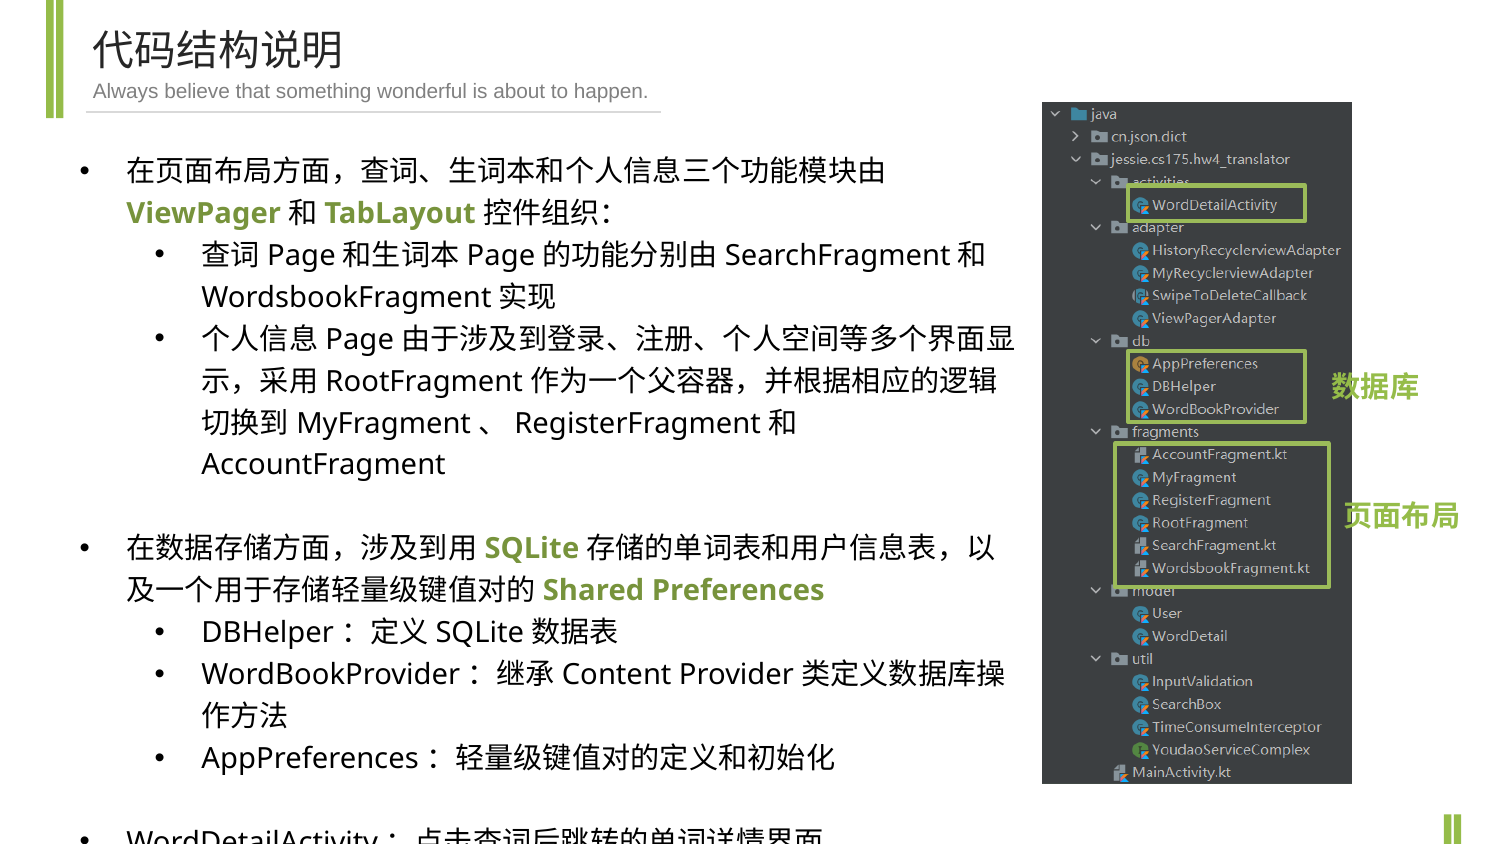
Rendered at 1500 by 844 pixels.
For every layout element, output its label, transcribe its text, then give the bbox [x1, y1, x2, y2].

text_box Always believe that something wonderful is about to happen. [78, 70, 714, 111]
text_box 页面布局 [1357, 490, 1500, 540]
text_box 在页面布局方面，查词、生词本和个人信息三个功能模块由ViewPager和TabLayout控件组织： 查词Page和生词本Page的功能分别由SearchFragment和WordsbookFragment实现 个人信息Page由于涉及到登录、注册、个人空间等多个界面显示，采用RootFragment作为一个父容器，并根据相应的逻辑切换到MyFragment、RegisterFragment和AccountFragment 在数据存储方面，涉及到用SQLite存储的单词表和用户信息表，以及一个用于存储轻量级键值对的Shared Preferences DBHelper：定义SQLite数据表 WordBookProvider：继承Content Provider类定义数据库操作方法 AppPreferences：轻量级键值对的定义和初始化 WordDetailActivity：点击查词后跳转的单词详情界面 [64, 138, 1034, 844]
picture [1041, 102, 1353, 784]
text_box 代码结构说明 [78, 15, 714, 70]
text_box 数据库 [1357, 361, 1500, 411]
